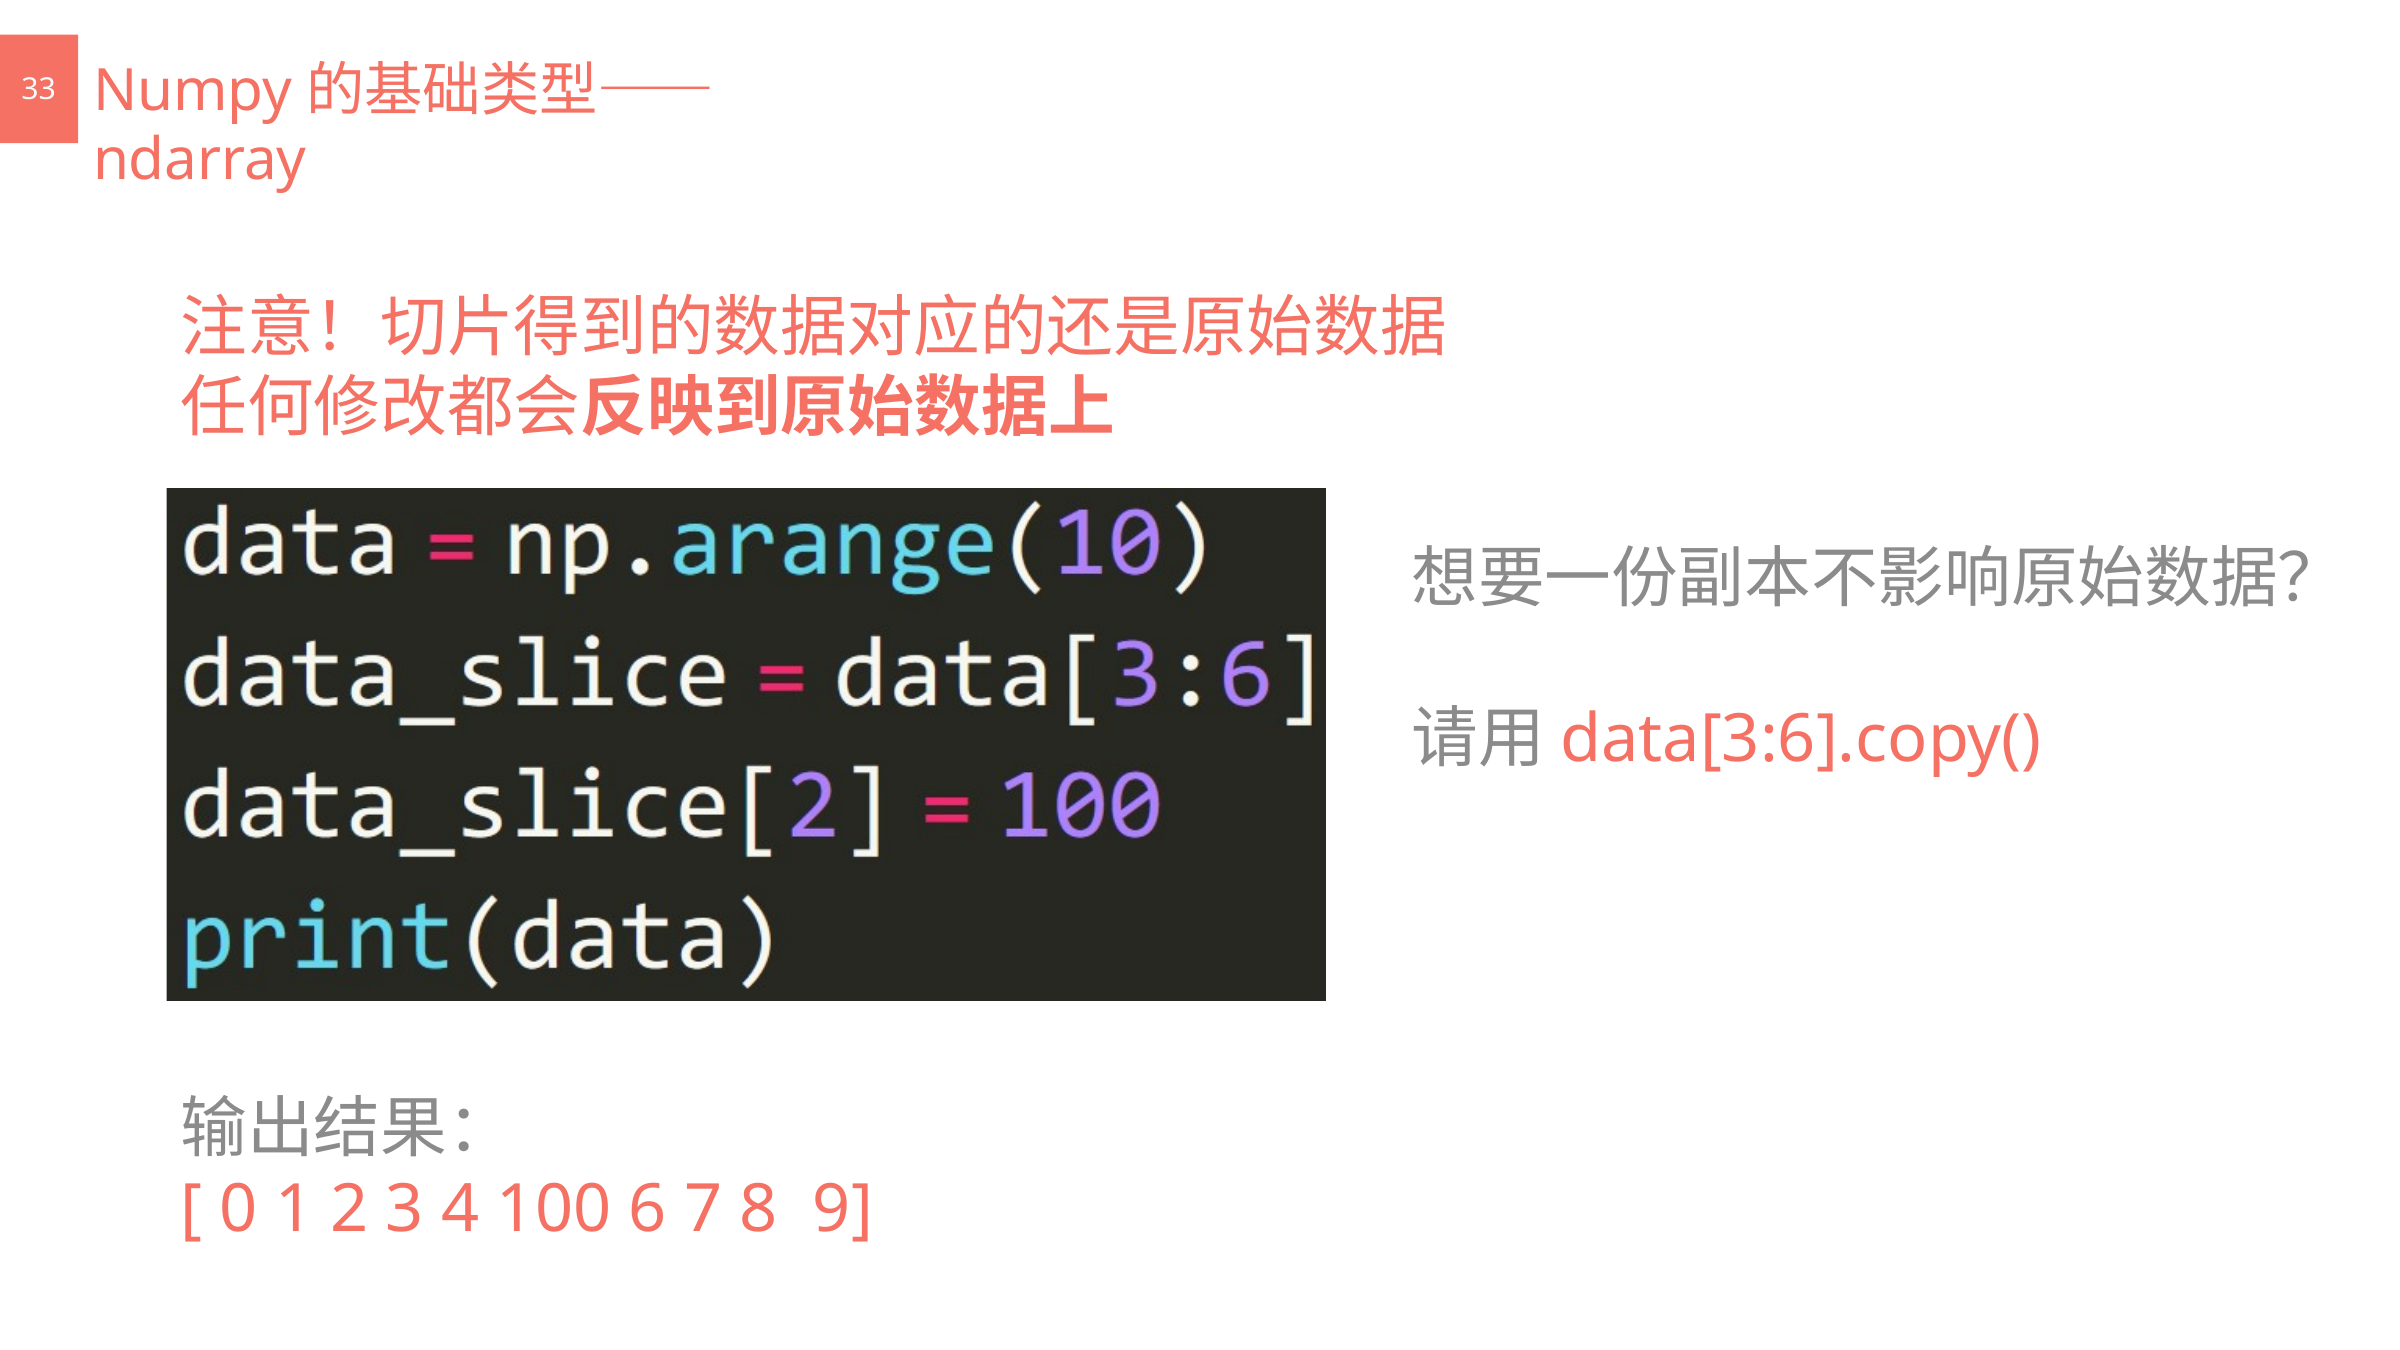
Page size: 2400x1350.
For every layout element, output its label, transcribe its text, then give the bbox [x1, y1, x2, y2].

text_box Numpy的基础类型——ndarray [91, 49, 933, 192]
text_box [166, 488, 1326, 1001]
text_box [0, 34, 79, 144]
text_box 输出结果： [ 0 1 2 3 4 100 6 7 8 9] [178, 1083, 1483, 1246]
text_box 注意！切片得到的数据对应的还是原始数据 任何修改都会反映到原始数据上 想要一份副本不影响原始数据？ 请用data[3:6].copy() [178, 281, 2347, 776]
text_box 33 [19, 67, 59, 106]
